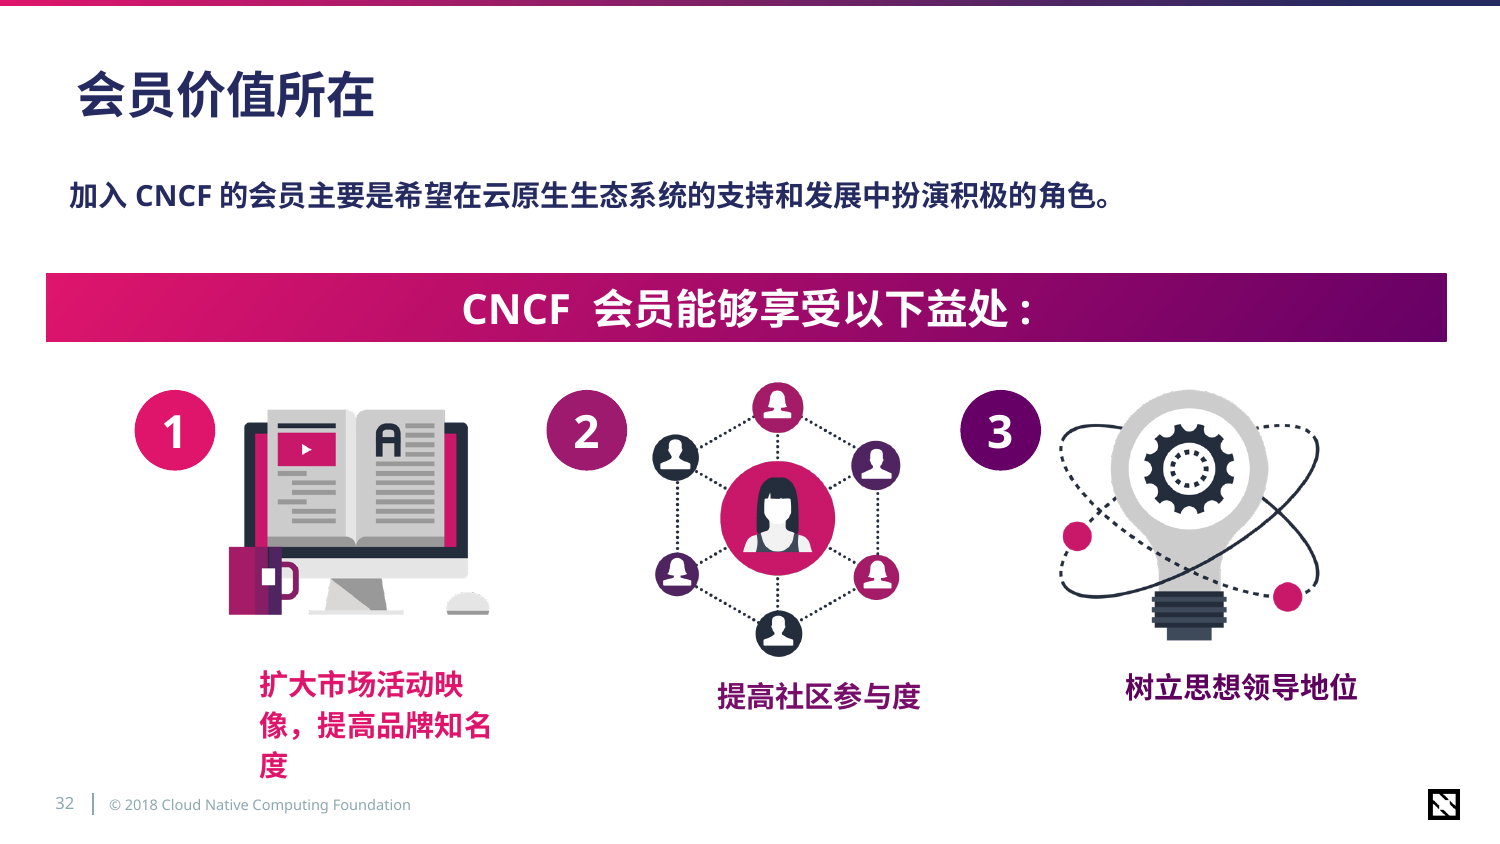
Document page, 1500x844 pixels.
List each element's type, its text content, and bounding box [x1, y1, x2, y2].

text_box 树立思想领导地位 [1035, 501, 1427, 820]
text_box 加入CNCF的会员主要是希望在云原生生态系统的支持和发展中扮演积极的角色。 [54, 156, 1305, 236]
text_box 1 [134, 389, 210, 471]
picture [650, 378, 904, 660]
text_box 扩大市场活动映像，提高品牌知名度 [169, 646, 538, 763]
picture [1428, 789, 1460, 820]
title 会员价值所在 [42, 52, 1458, 126]
text_box 提高社区参与度 [627, 658, 994, 763]
picture [216, 378, 499, 649]
text_box CNCF 会员能够享受以下益处: [46, 273, 1447, 342]
text_box 3 [960, 389, 1041, 471]
picture [1046, 383, 1330, 654]
text_box 2 [546, 389, 628, 471]
